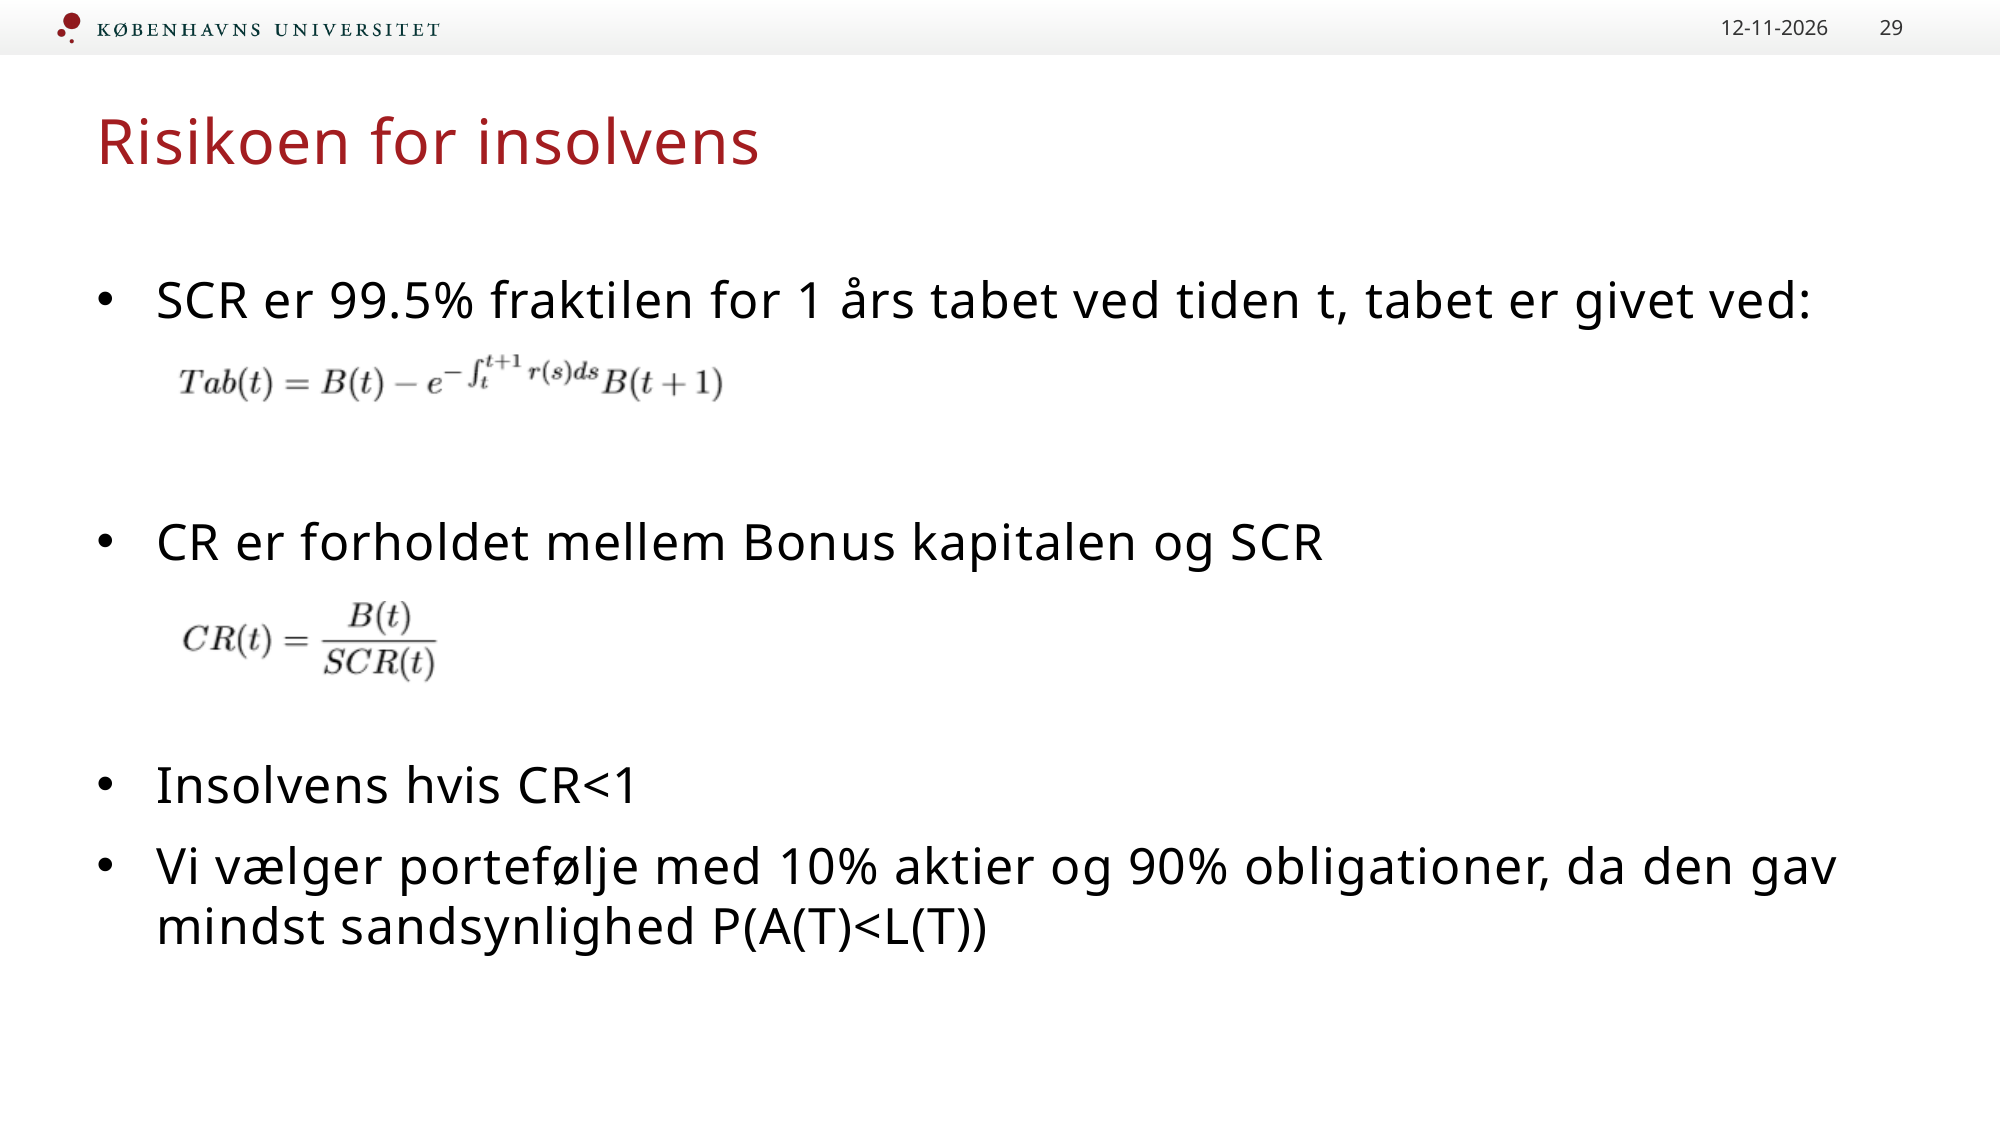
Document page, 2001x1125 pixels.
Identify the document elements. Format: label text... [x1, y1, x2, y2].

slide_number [1694, 14, 1829, 43]
picture [140, 601, 516, 702]
list SCR er 99.5% fraktilen for 1 års tabet ved tiden t, tabet er givet ved: CR er forholdet mellem Bonus kapitalen og SCR Insolvens hvis CR<1 Vi vælger portefølje med 10% aktier og 90% obligationer, da den gav mindst sandsynlighed P(A(T)<L(T)) [96, 268, 1904, 1036]
title Risikoen for insolvens [96, 101, 1904, 244]
picture [91, 15, 476, 42]
slide_number 29 [1840, 14, 1904, 43]
picture [140, 339, 885, 419]
